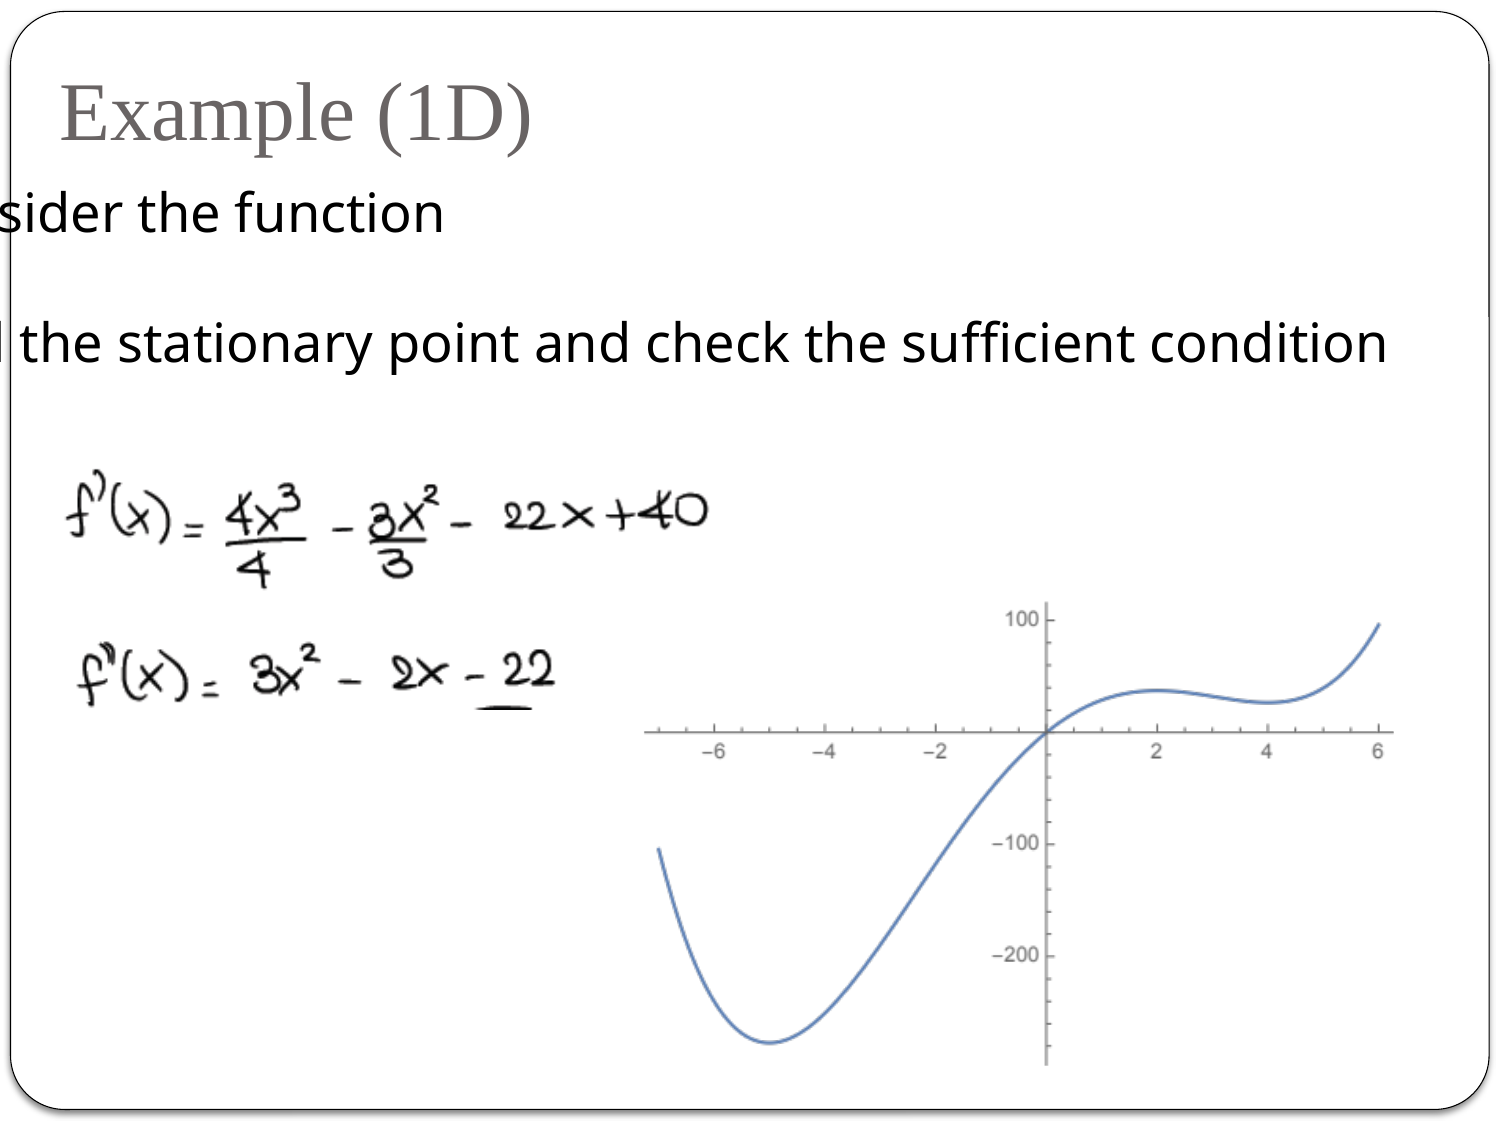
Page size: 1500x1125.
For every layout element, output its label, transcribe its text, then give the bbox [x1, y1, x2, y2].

picture [60, 617, 563, 710]
picture [48, 462, 1395, 1066]
text_box Example (1D) [44, 50, 1476, 165]
